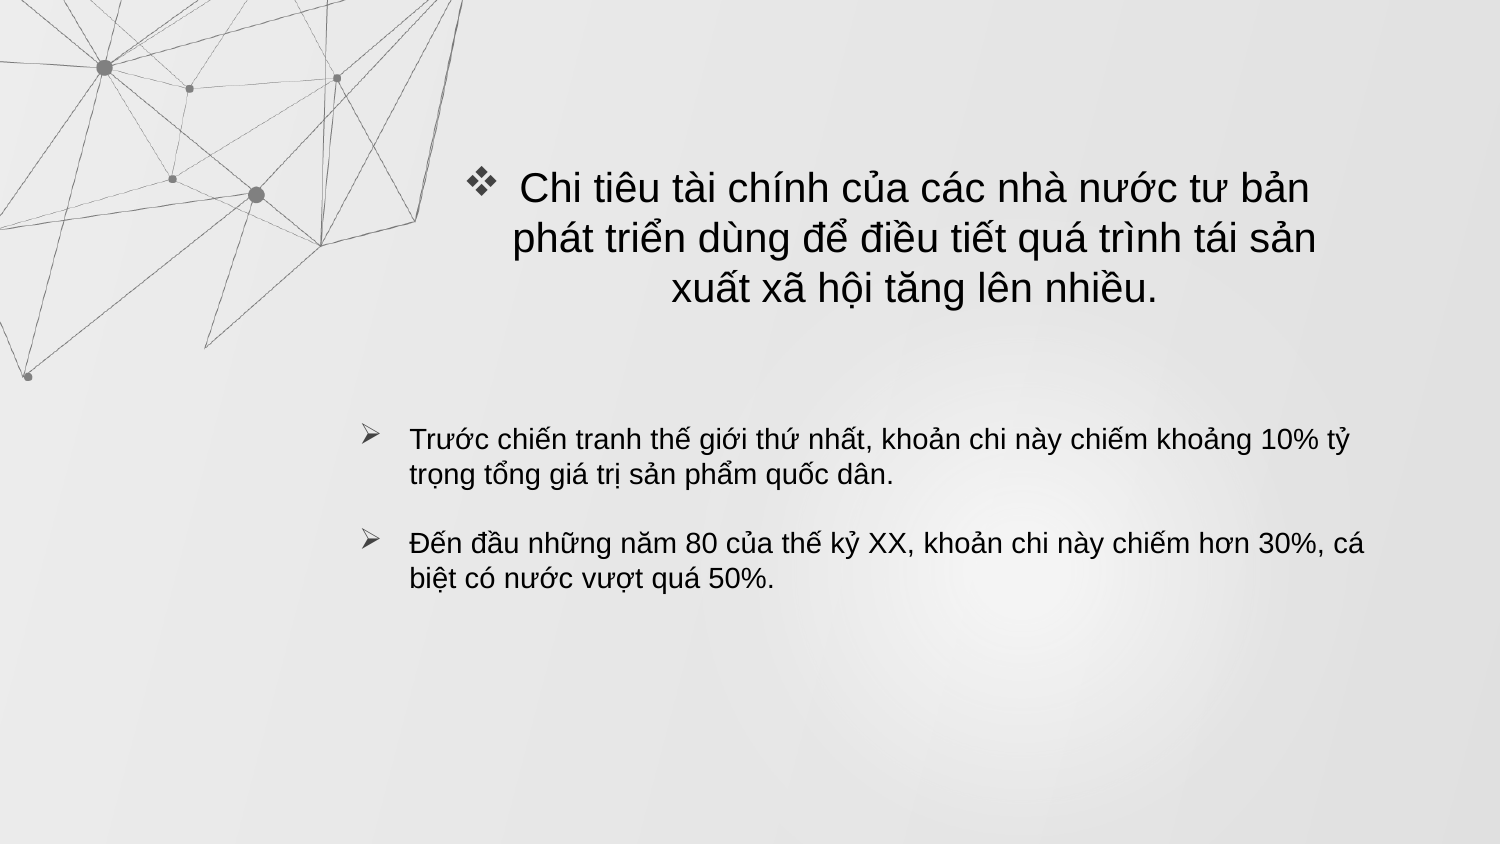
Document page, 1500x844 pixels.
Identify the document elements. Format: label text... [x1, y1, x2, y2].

title Chi tiêu tài chính của các nhà nước tư bản phát triển dùng để điều tiết quá trình tái sản xuất xã hội tăng lên nhiều. [406, 146, 1368, 321]
subtitle Trước chiến tranh thế giới thứ nhất, khoản chi này chiếm khoảng 10% tỷ trọng tổng giá trị sản phẩm quốc dân. Đến đầu những năm 80 của thế kỷ XX, khoản chi này chiếm hơn 30%, cá biệt có nước vượt quá 50%. [319, 404, 1428, 698]
picture [0, 0, 1500, 844]
